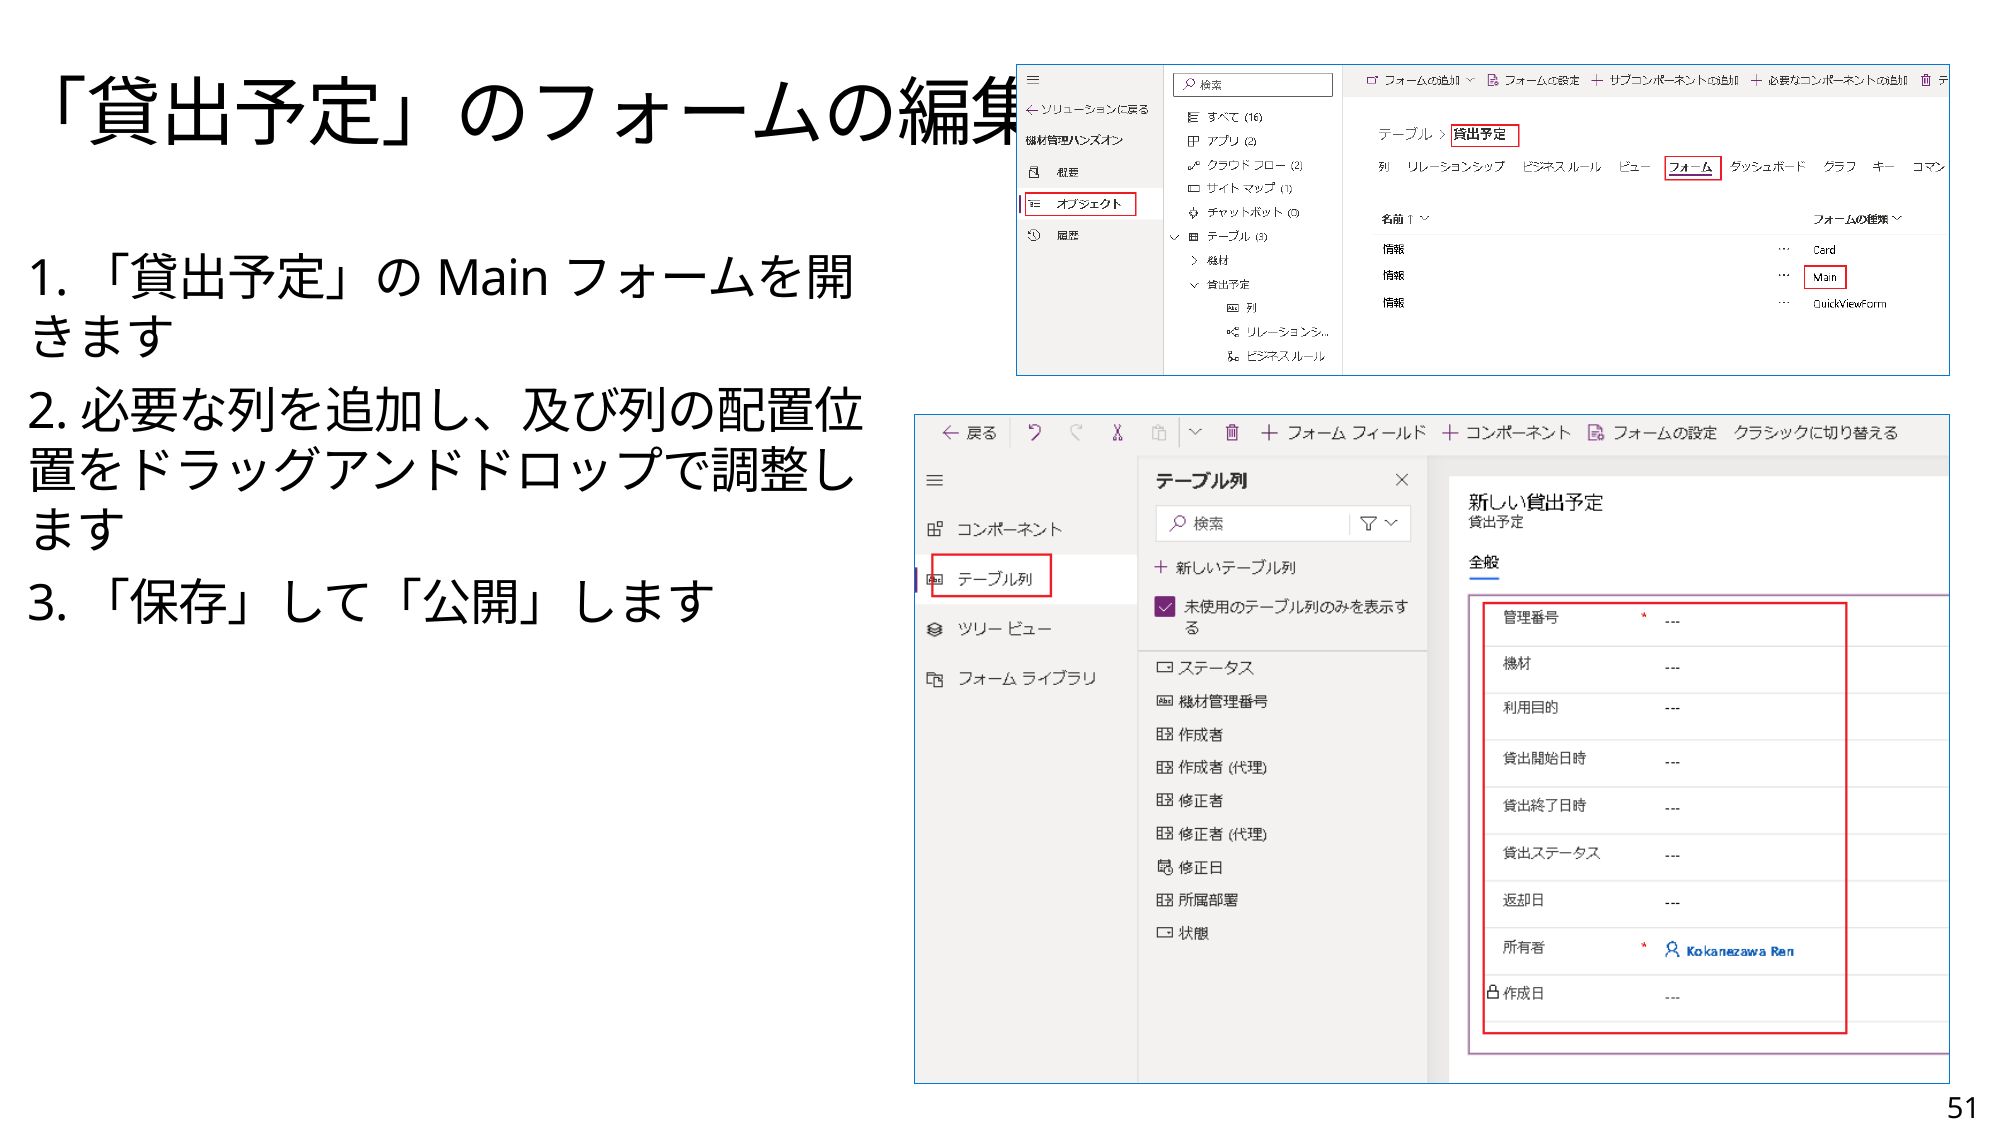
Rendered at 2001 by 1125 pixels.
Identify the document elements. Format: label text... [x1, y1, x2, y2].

title 「貸出予定」のフォームの編集 [12, 64, 1016, 156]
picture [1016, 64, 1951, 377]
text_box 1.「貸出予定」のMainフォームを開きます 2.必要な列を追加し、及び列の配置位置をドラッグアンドドロップで調整します 3.「保存」して「公開」します [27, 245, 867, 631]
picture [914, 414, 1951, 1084]
